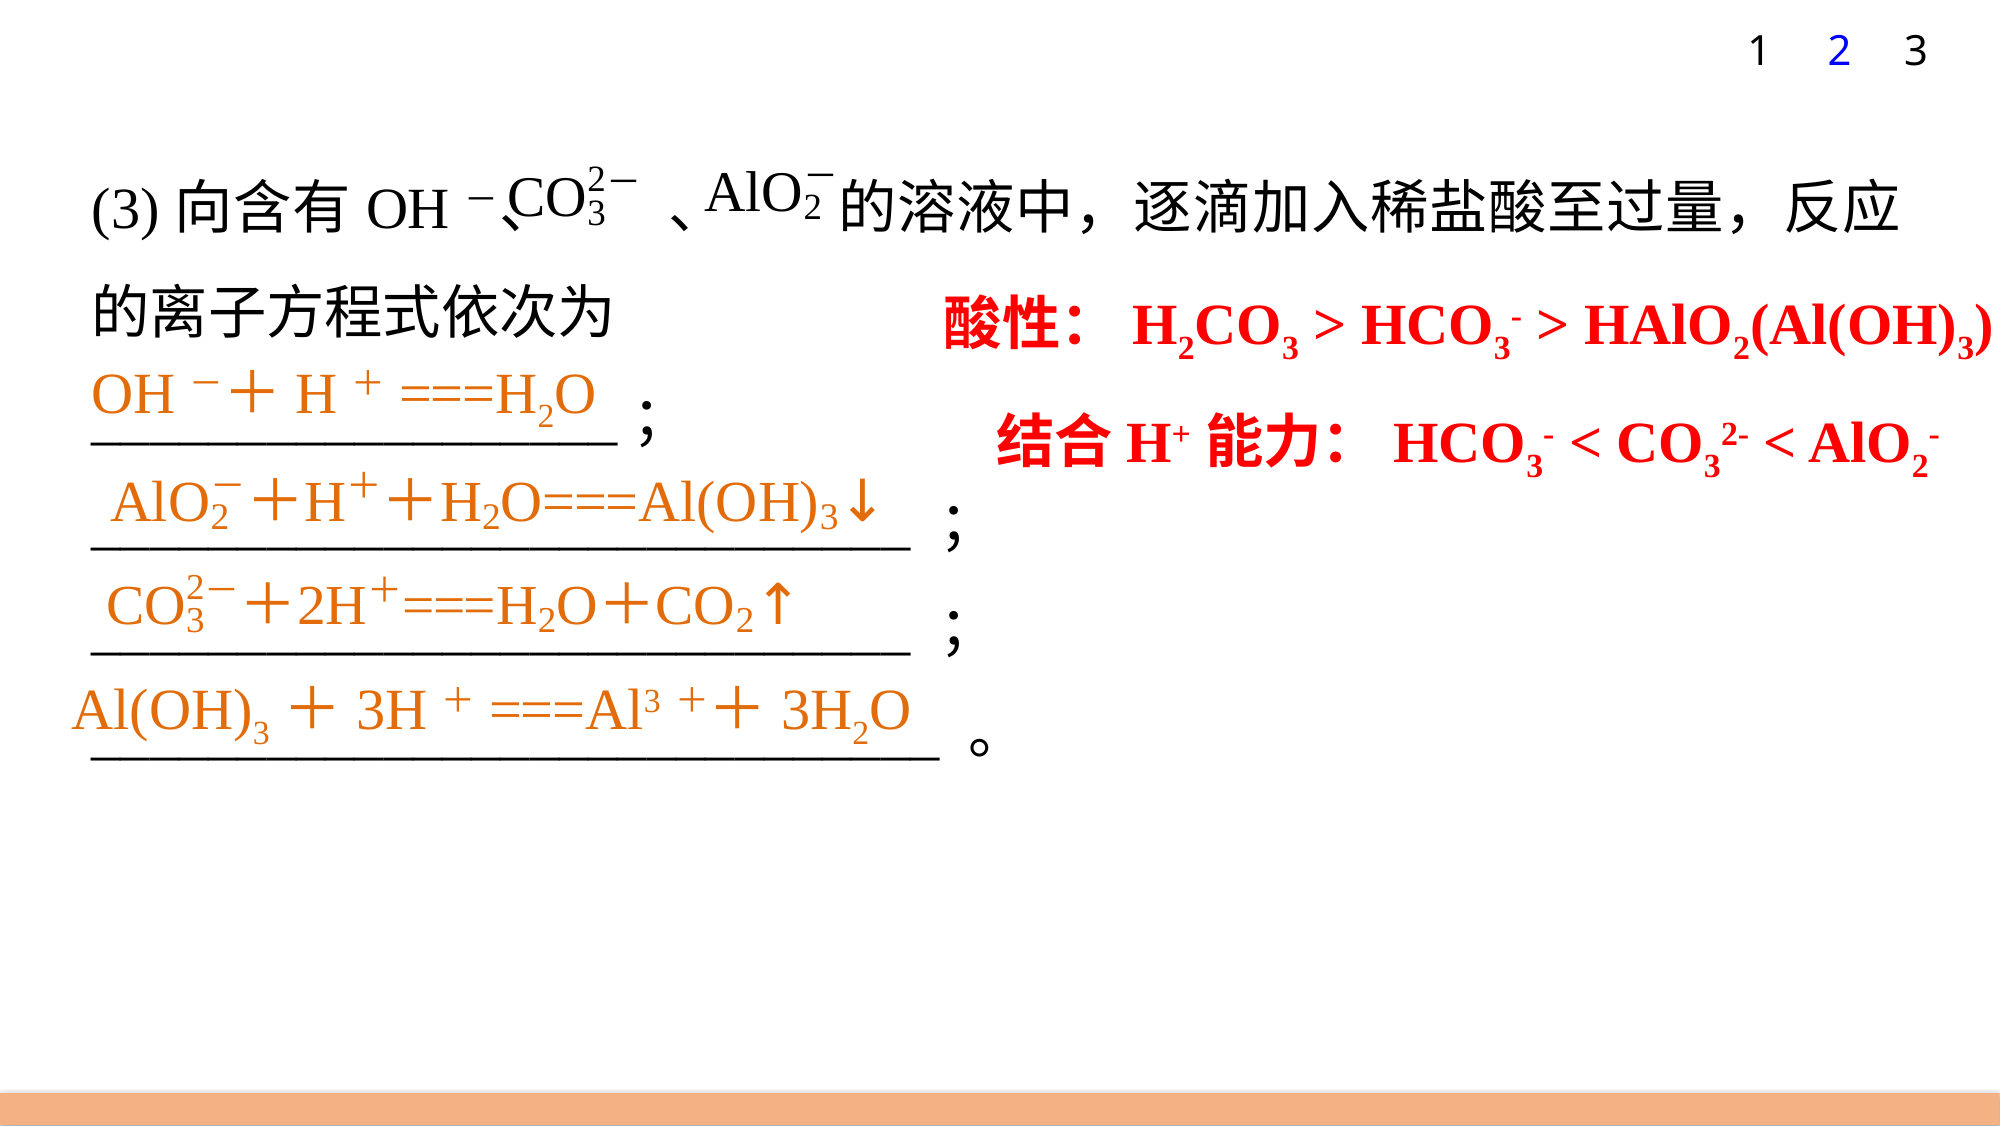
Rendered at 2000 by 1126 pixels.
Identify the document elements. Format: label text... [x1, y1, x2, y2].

text_box (3)向含有OH－、 、 的溶液中，逐滴加入稀盐酸至过量，反应的离子方程式依次为 __________________； ____________________________ ； ____________________________ ； _____________________________ 。 [71, 125, 1922, 776]
text_box 3 [1887, 1, 1945, 97]
text_box 酸性：H2CO3 > HCO3- > HAlO2(Al(OH)3) [929, 279, 2000, 374]
text_box 结合H+能力：HCO3- < CO32- < AlO2- [981, 397, 1964, 492]
text_box [0, 1092, 2000, 1126]
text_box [109, 453, 957, 572]
text_box OH－＋H＋===H2O [76, 347, 612, 443]
text_box 1 [1726, 1, 1792, 97]
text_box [105, 558, 942, 673]
text_box Al(OH)3＋3H＋===Al3＋＋3H2O [56, 663, 926, 759]
text_box 2 [1809, 1, 1871, 97]
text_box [507, 149, 691, 287]
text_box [704, 143, 888, 281]
